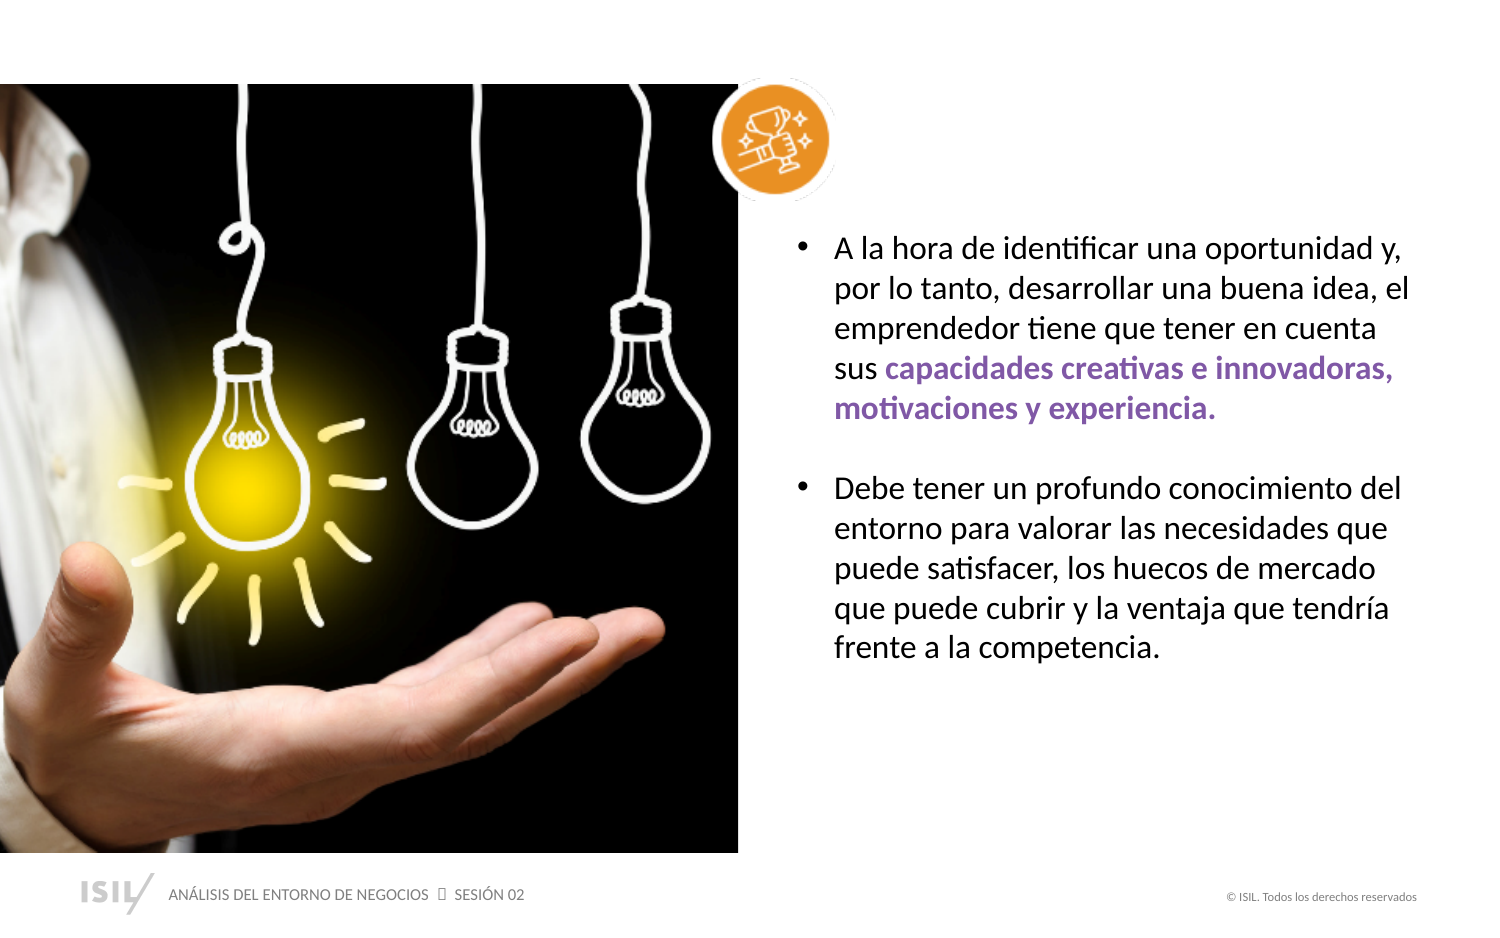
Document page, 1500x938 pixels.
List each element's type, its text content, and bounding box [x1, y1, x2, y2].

picture [0, 77, 836, 853]
text_box A la hora de identificar una oportunidad y, por lo tanto, desarrollar una buena idea, el emprendedor tiene que tener en cuenta sus capacidades creativas e innovadoras, motivaciones y experiencia. Debe tener un profundo conocimiento del entorno para valorar las necesidades que puede satisfacer, los huecos de mercado que puede cubrir y la ventaja que tendría frente a la competencia. [797, 226, 1426, 666]
